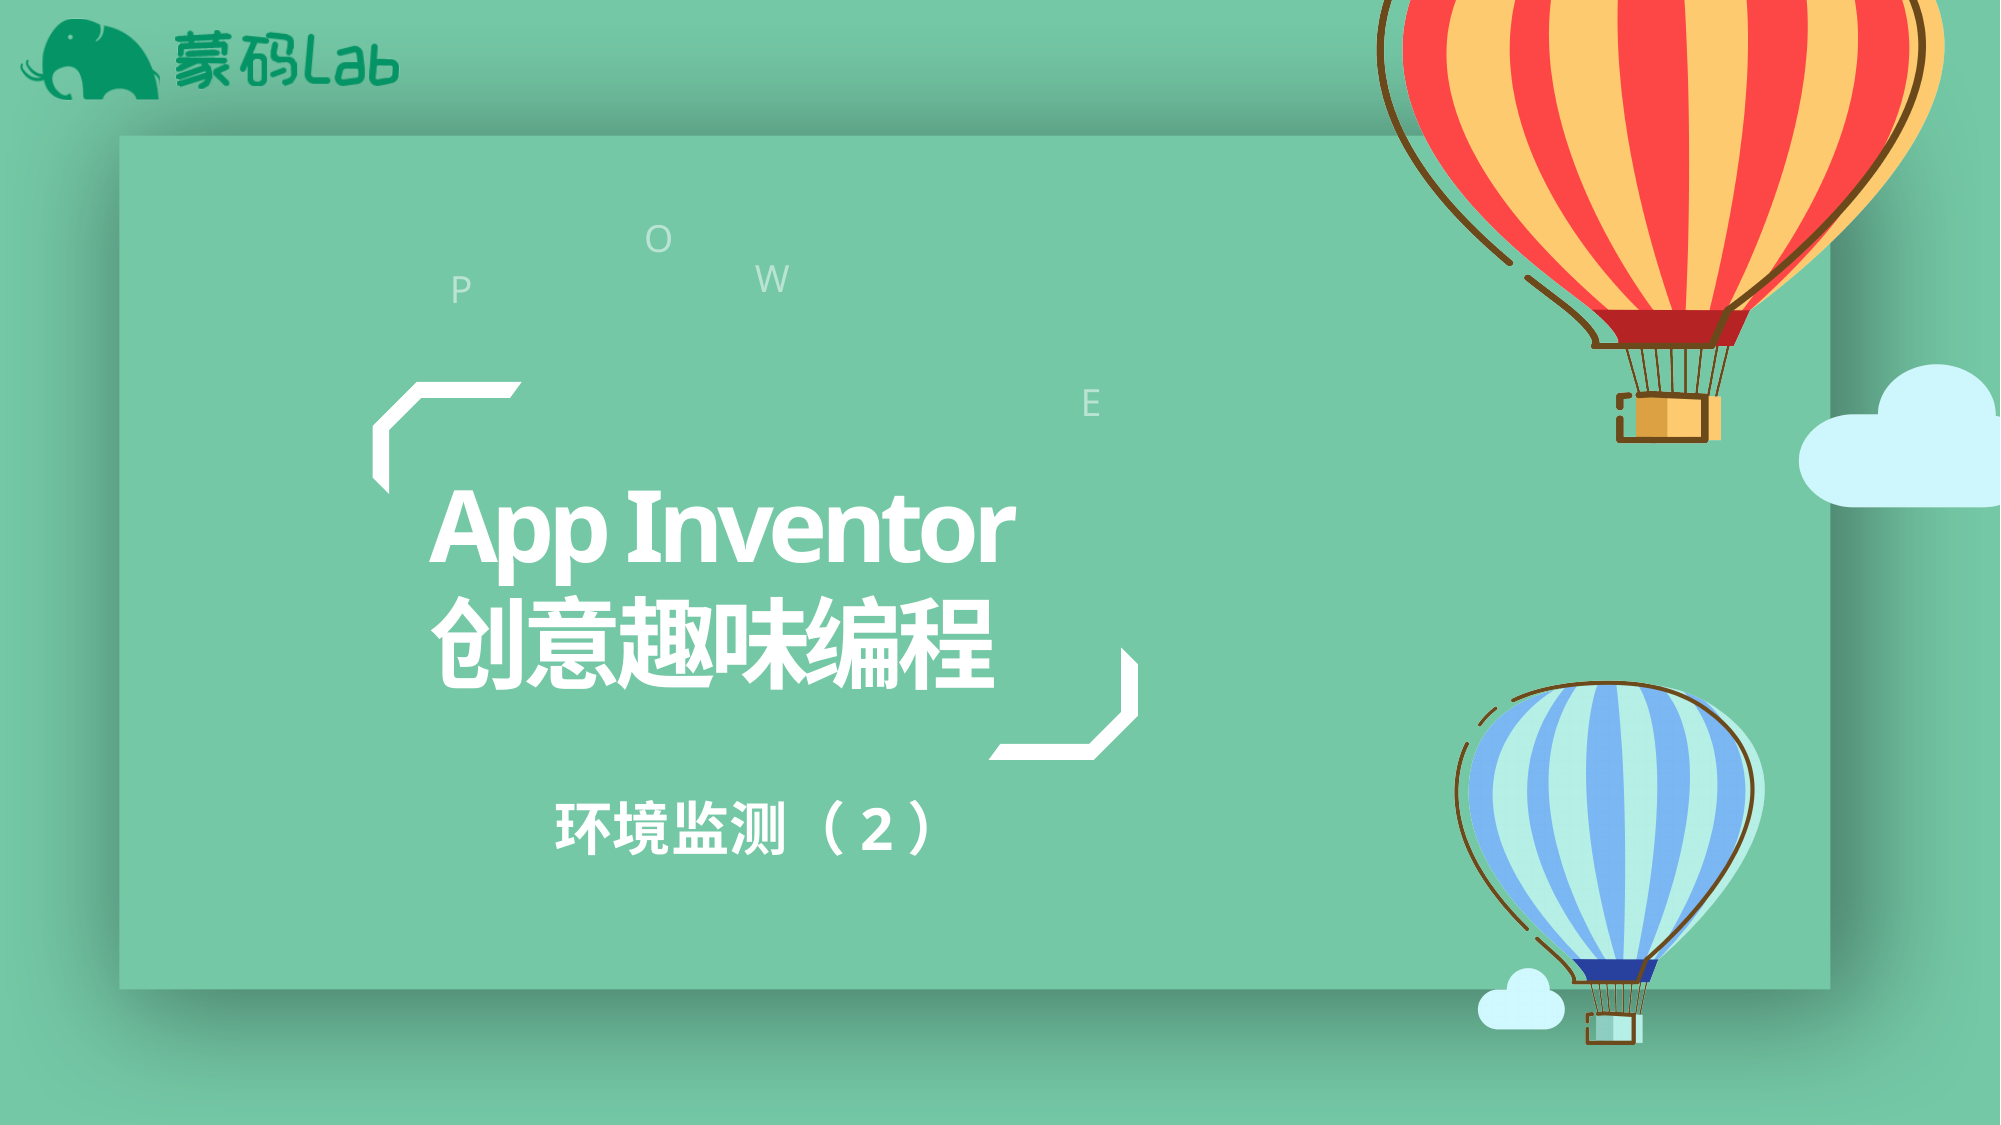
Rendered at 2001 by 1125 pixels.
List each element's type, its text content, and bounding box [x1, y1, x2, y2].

list 环境监测（2） [426, 793, 1094, 870]
picture [8, 9, 410, 111]
list App Inventor 创意趣味编程 [414, 454, 1094, 710]
